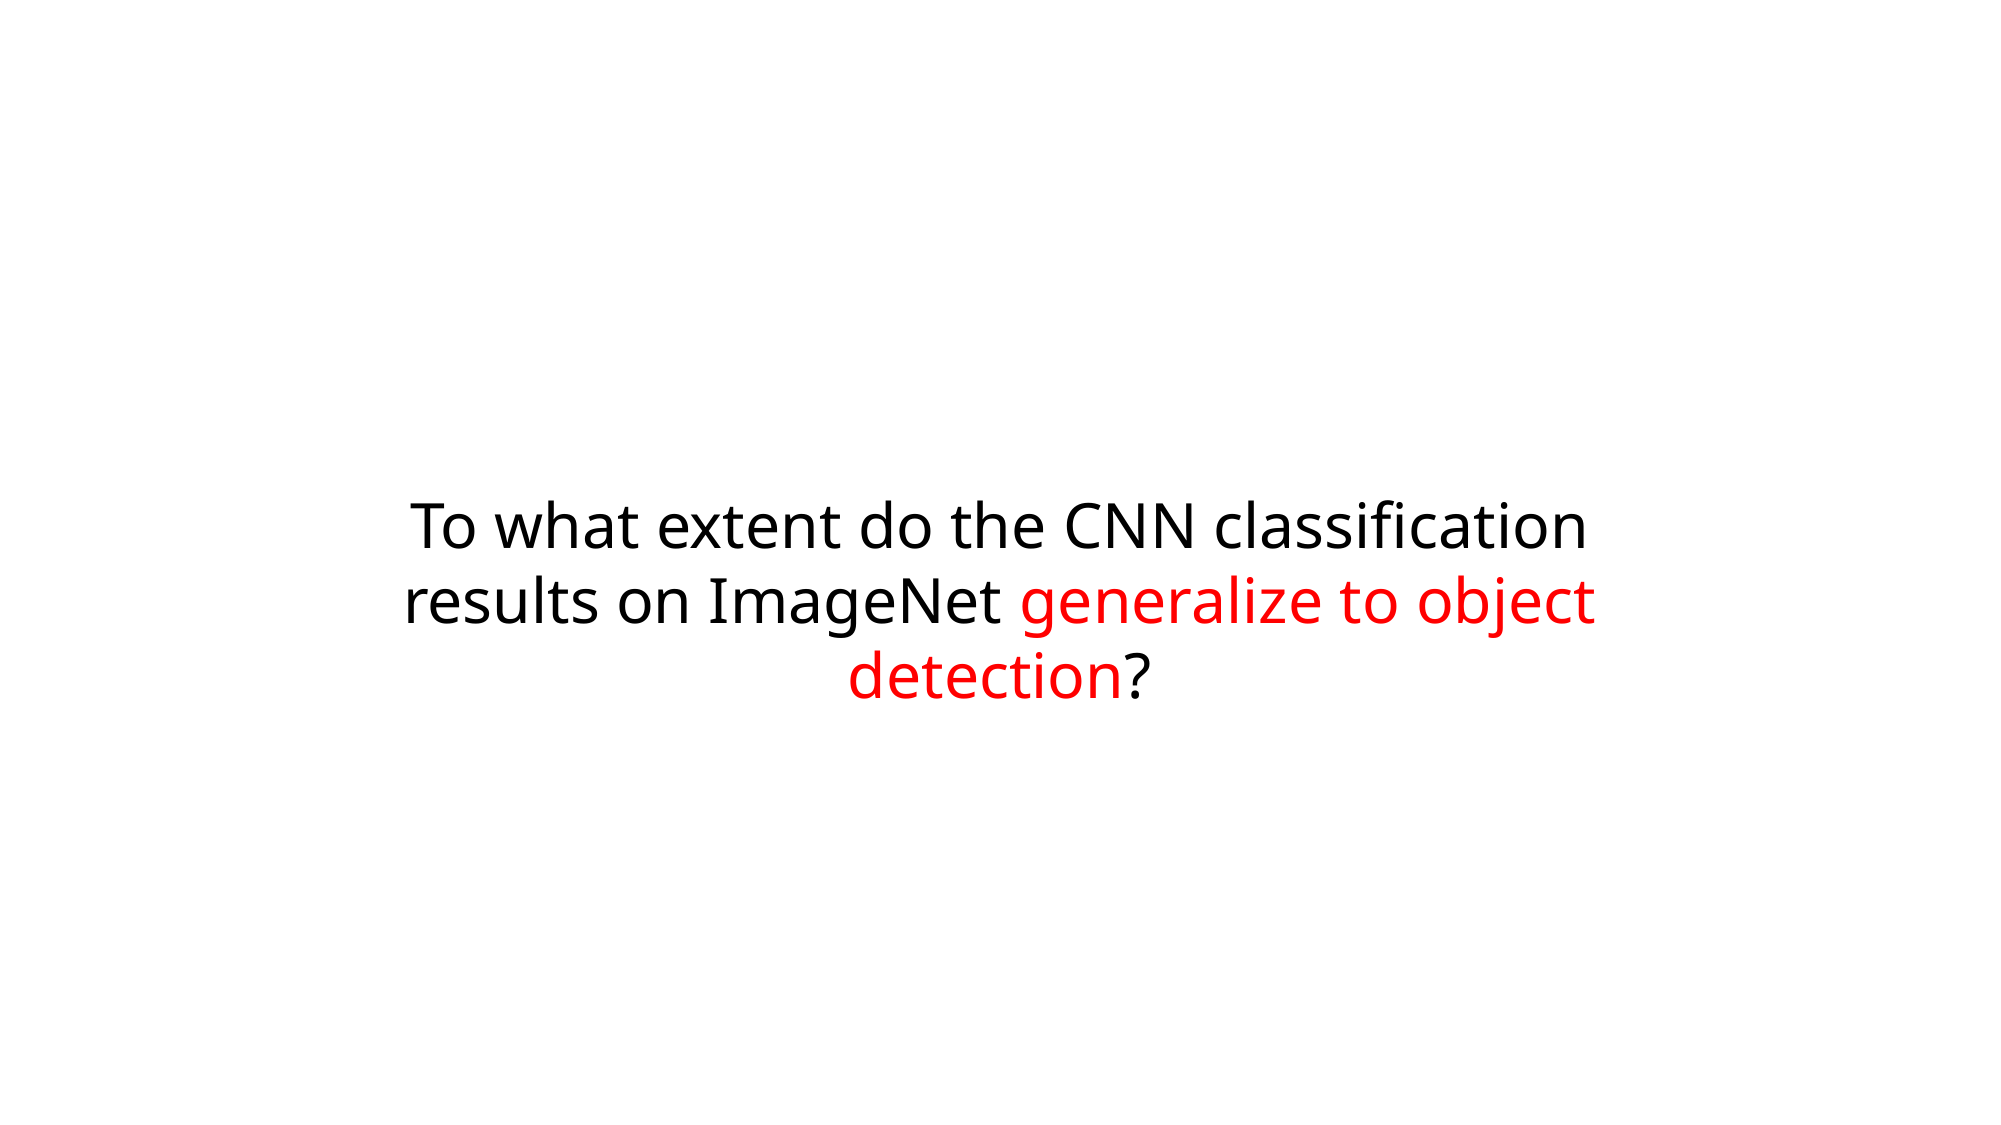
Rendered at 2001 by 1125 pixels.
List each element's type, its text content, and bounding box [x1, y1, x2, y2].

text_box To what extent do the CNN classification results on ImageNet generalize to object detection? [329, 479, 1671, 719]
